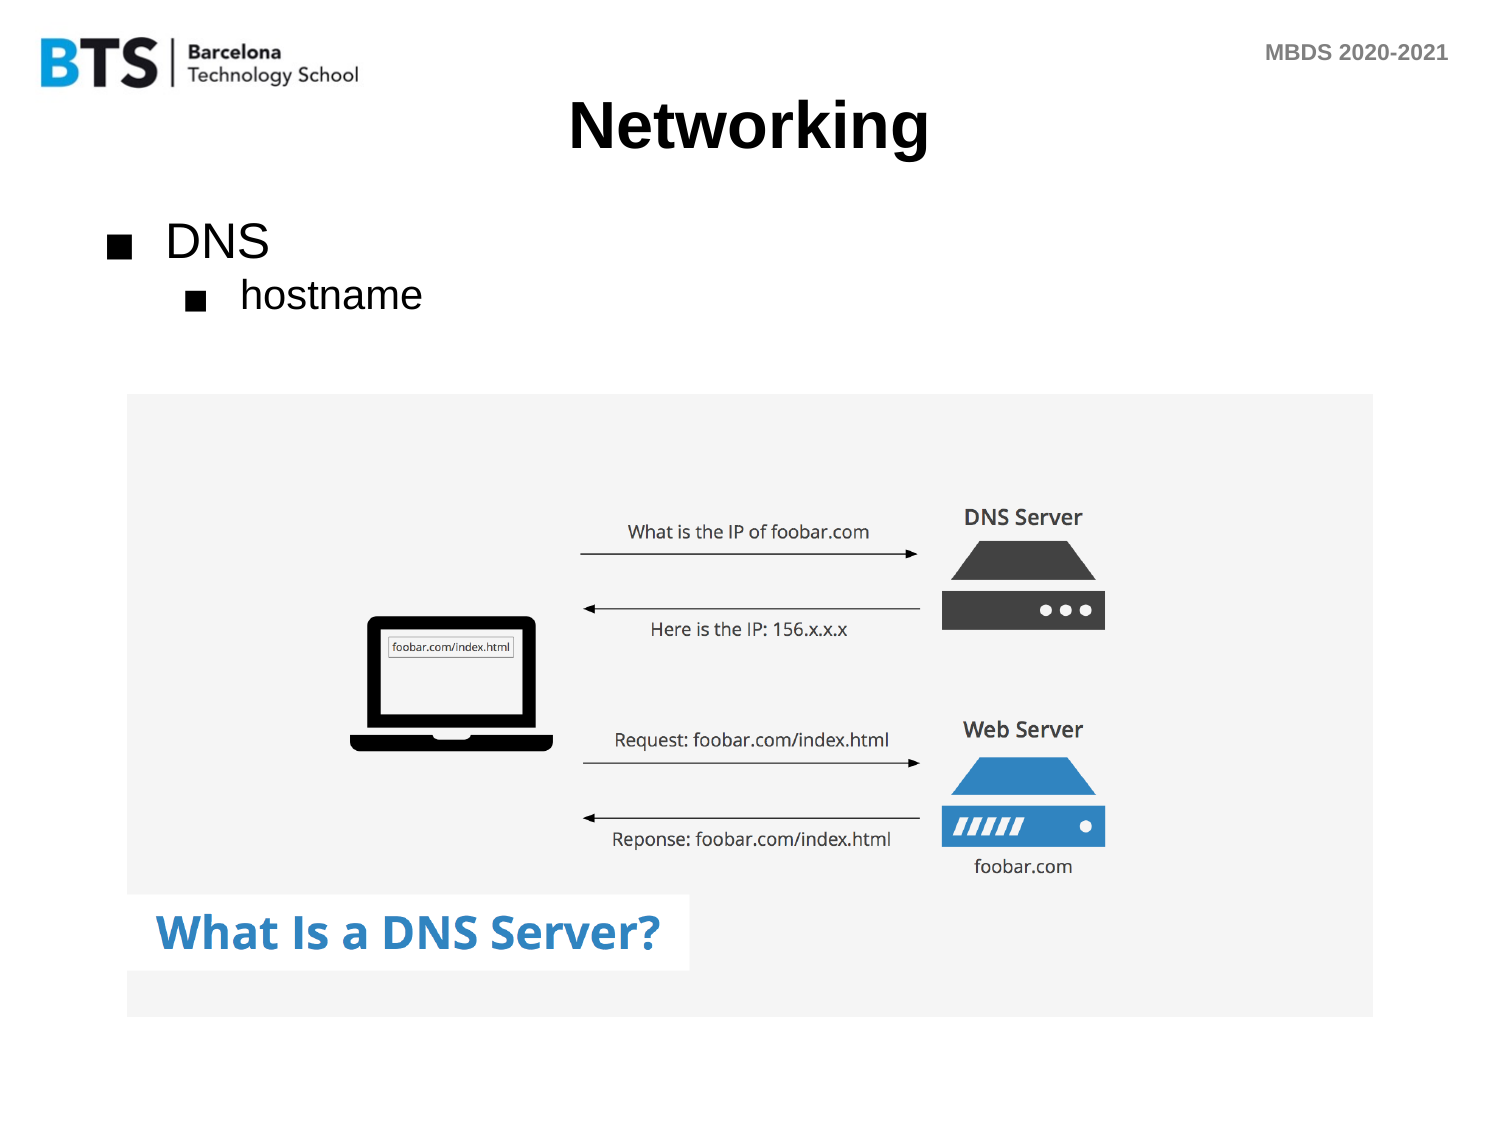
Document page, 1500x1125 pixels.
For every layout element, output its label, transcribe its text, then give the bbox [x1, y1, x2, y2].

picture [126, 393, 1373, 1018]
picture [52, 47, 66, 58]
list DNS hostname [75, 200, 1425, 1005]
picture [52, 65, 67, 78]
picture [19, 22, 381, 103]
title Networking [75, 28, 1425, 200]
